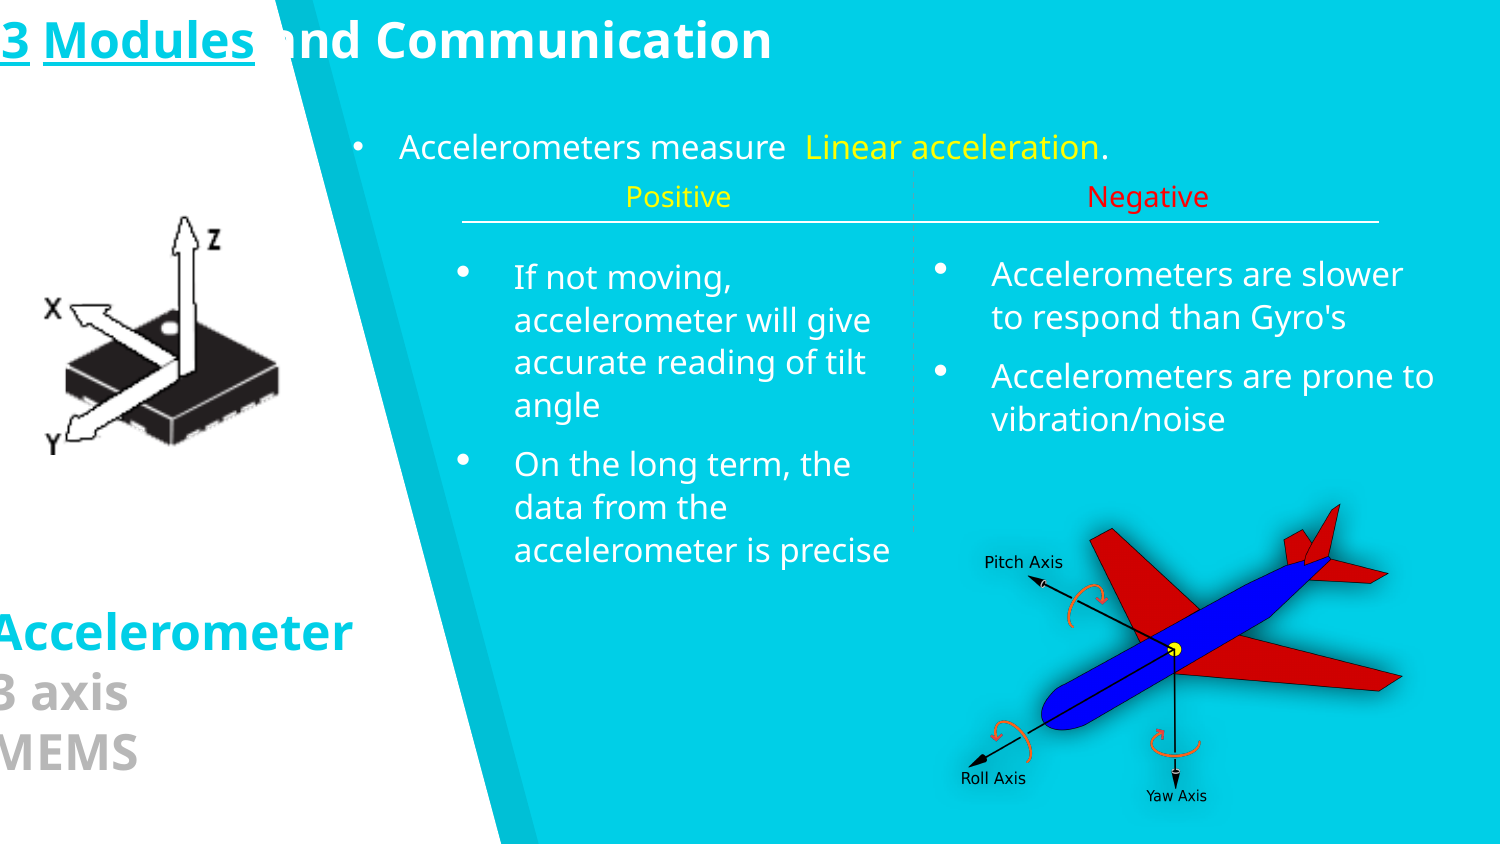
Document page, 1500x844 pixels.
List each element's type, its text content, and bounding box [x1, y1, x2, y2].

text_box 3.3 Modules and Communication [0, 1, 789, 76]
text_box Accelerometers measure Linear acceleration. [337, 115, 1500, 174]
text_box Accelerometers are slower to respond than Gyro's Accelerometers are prone to vibration/noise [920, 242, 1456, 446]
text_box Accelerometer 3 axis MEMS [0, 592, 383, 788]
picture [43, 214, 284, 455]
text_box Positive [474, 171, 882, 221]
picture [956, 488, 1407, 827]
text_box If not moving, accelerometer will give accurate reading of tilt angle On the long term, the data from the accelerometer is precise [442, 245, 914, 577]
text_box Negative [944, 171, 1352, 221]
